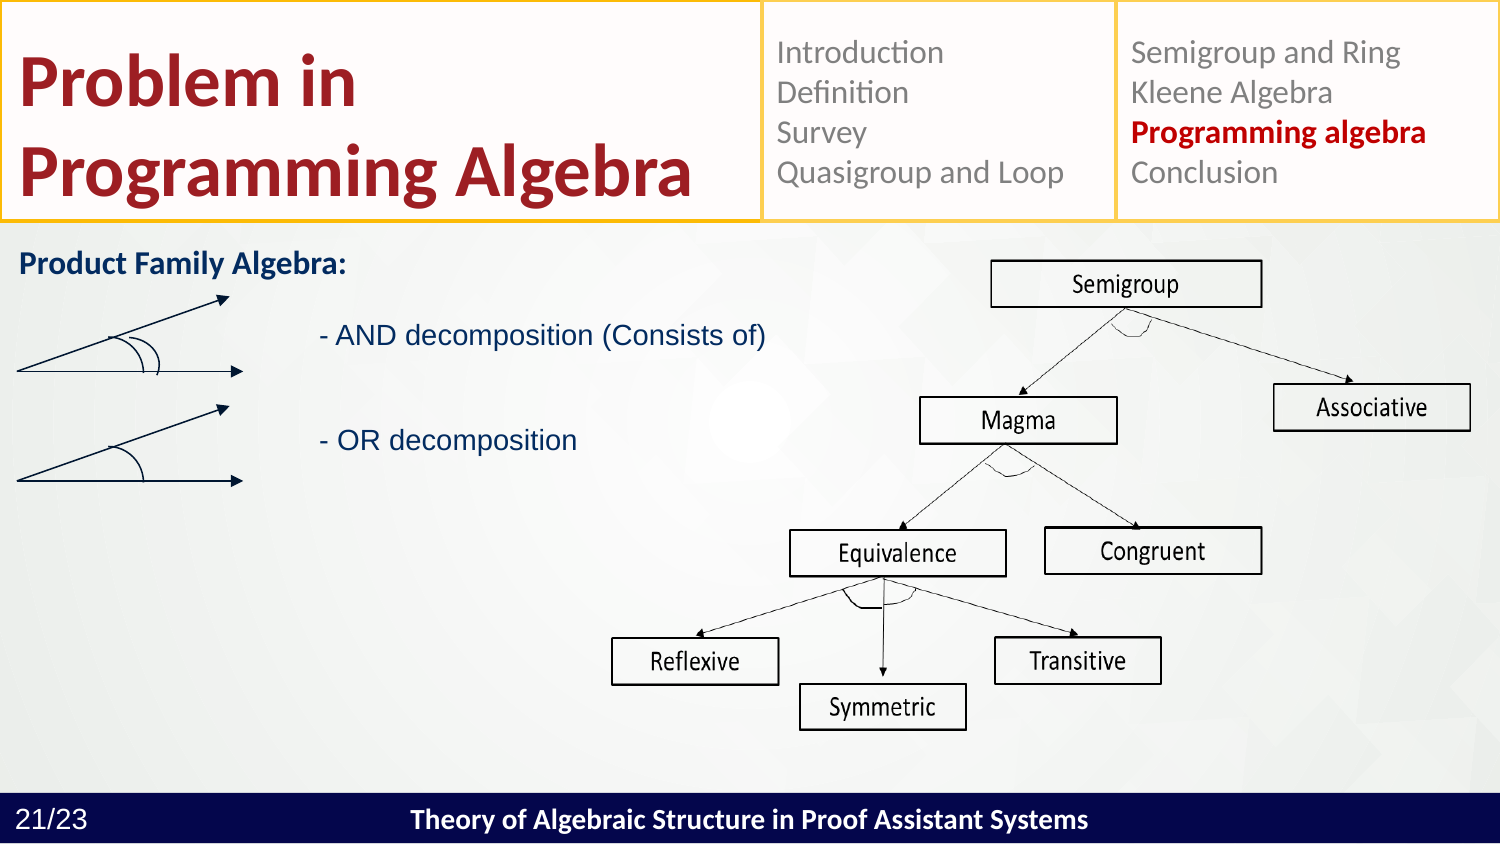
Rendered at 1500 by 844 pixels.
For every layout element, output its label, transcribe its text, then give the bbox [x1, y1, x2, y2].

text_box Introduction Definition Survey Quasigroup and Loop [761, 0, 1116, 221]
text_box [16, 405, 230, 482]
text_box Product Family Algebra: - AND decomposition (Consists of) - OR decomposition [4, 233, 796, 499]
picture [610, 256, 1471, 741]
text_box Problem in Programming Algebra [4, 23, 761, 219]
text_box [0, 0, 761, 221]
text_box Theory of Algebraic Structure in Proof Assistant Systems [0, 792, 1500, 844]
text_box Semigroup and Ring Kleene Algebra Programming algebra Conclusion [1116, 0, 1500, 221]
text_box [16, 296, 230, 372]
text_box 21/23 [0, 792, 113, 843]
